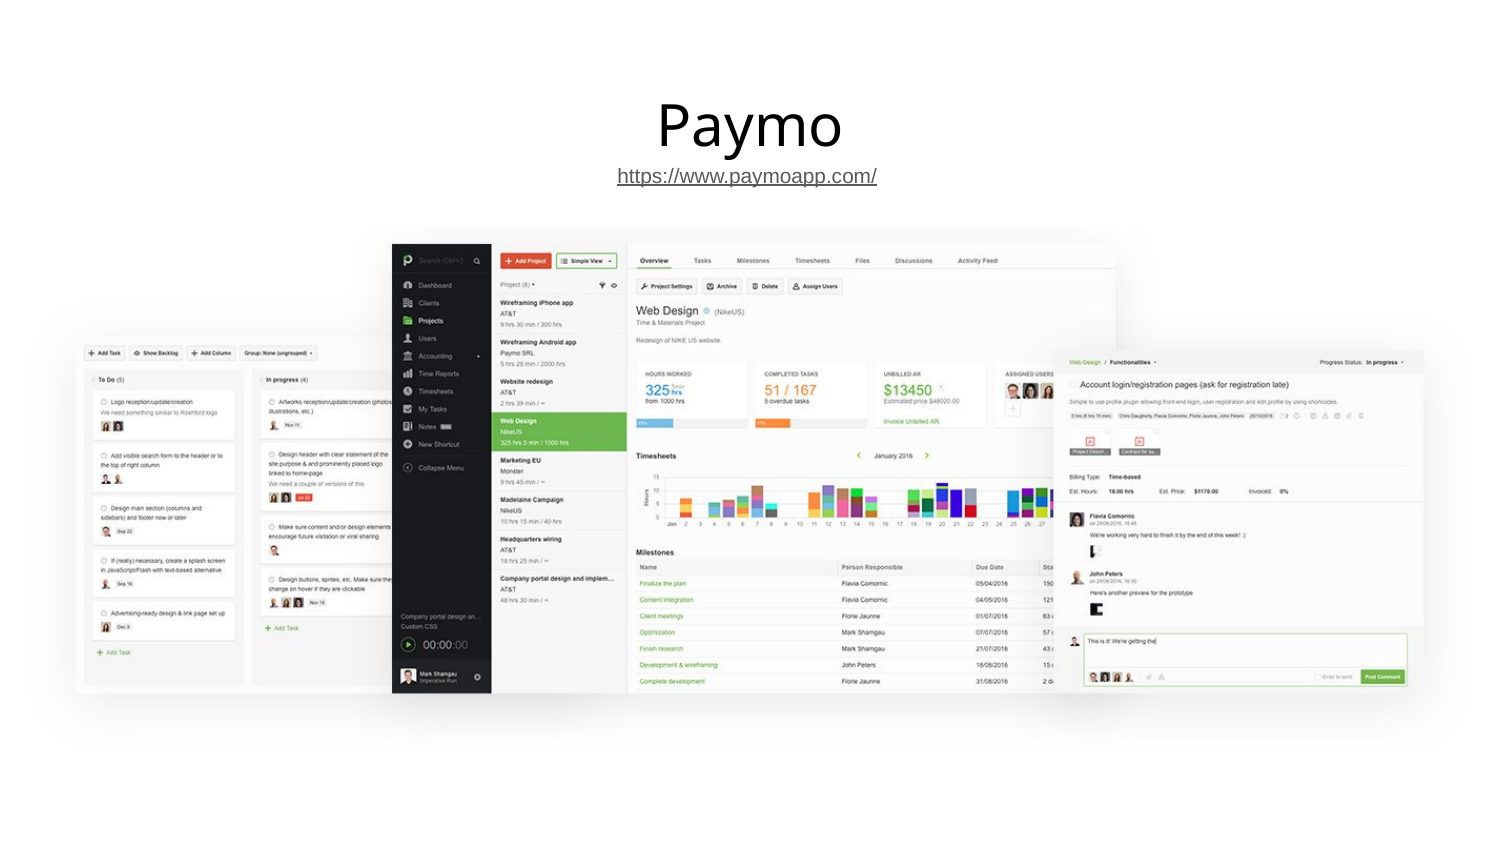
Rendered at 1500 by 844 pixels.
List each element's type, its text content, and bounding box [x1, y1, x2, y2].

list https://www.paymoapp.com/ [51, 143, 1449, 193]
title Paymo [51, 72, 1449, 143]
picture [24, 225, 1476, 783]
